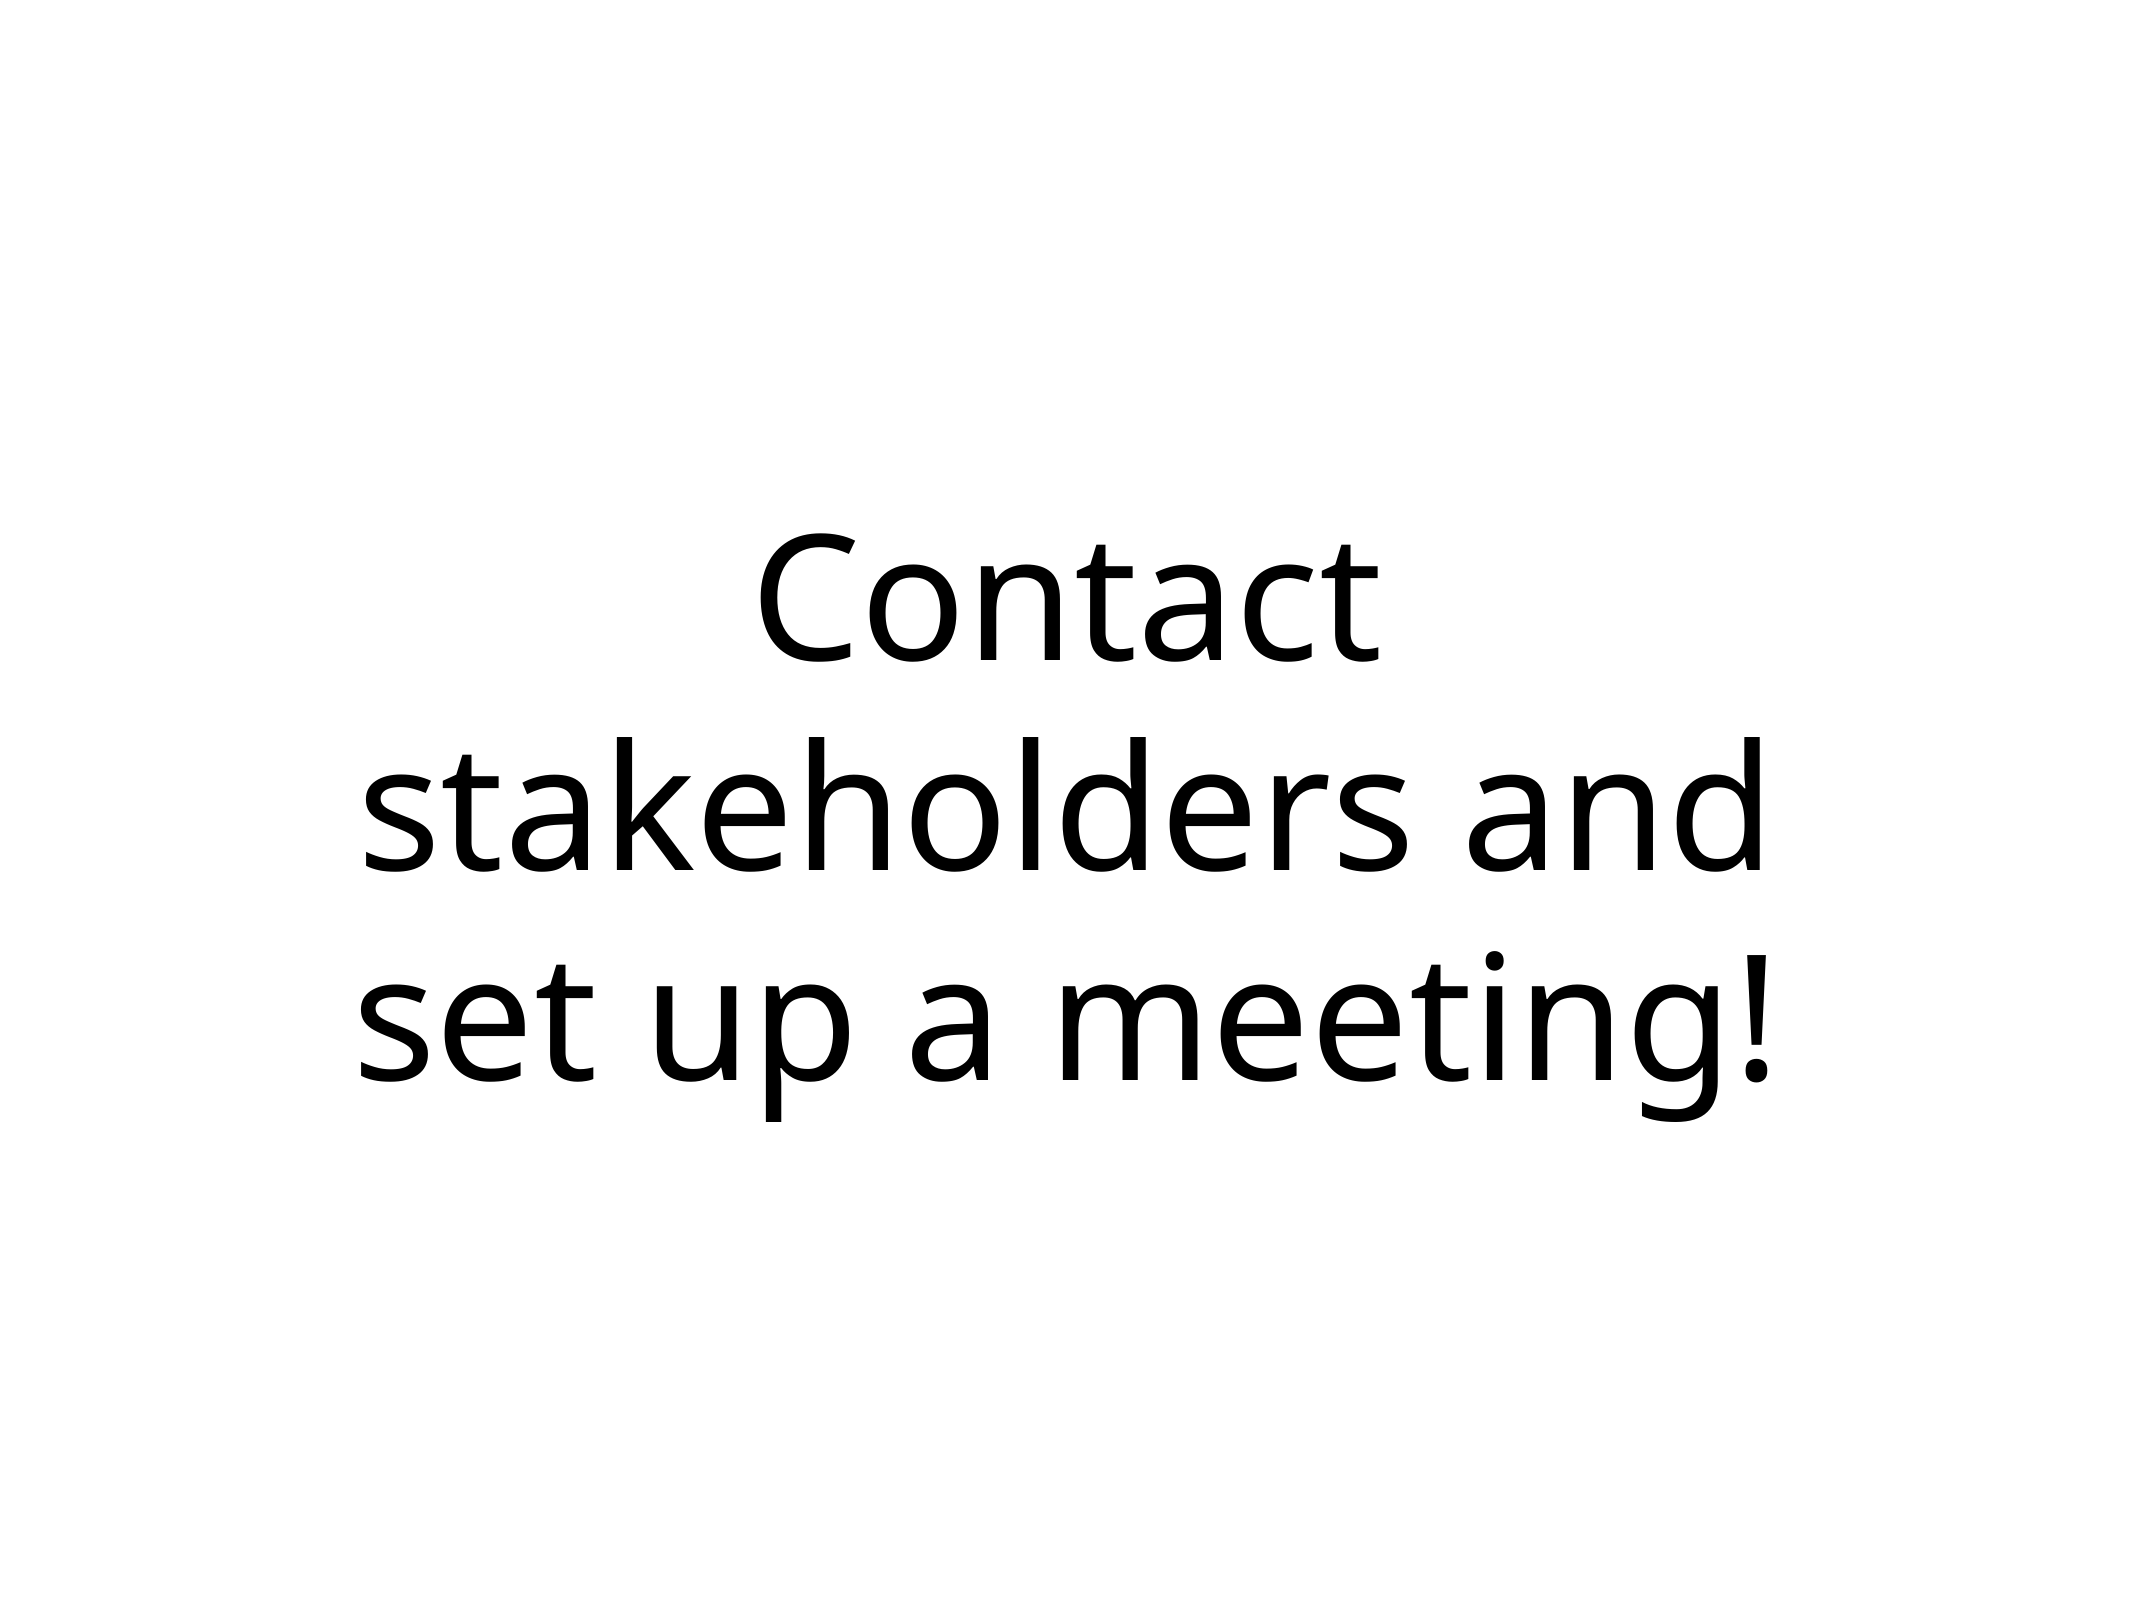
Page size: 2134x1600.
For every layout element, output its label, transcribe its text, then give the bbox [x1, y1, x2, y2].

title Contact stakeholders and set up a meeting! [207, 486, 1926, 1113]
